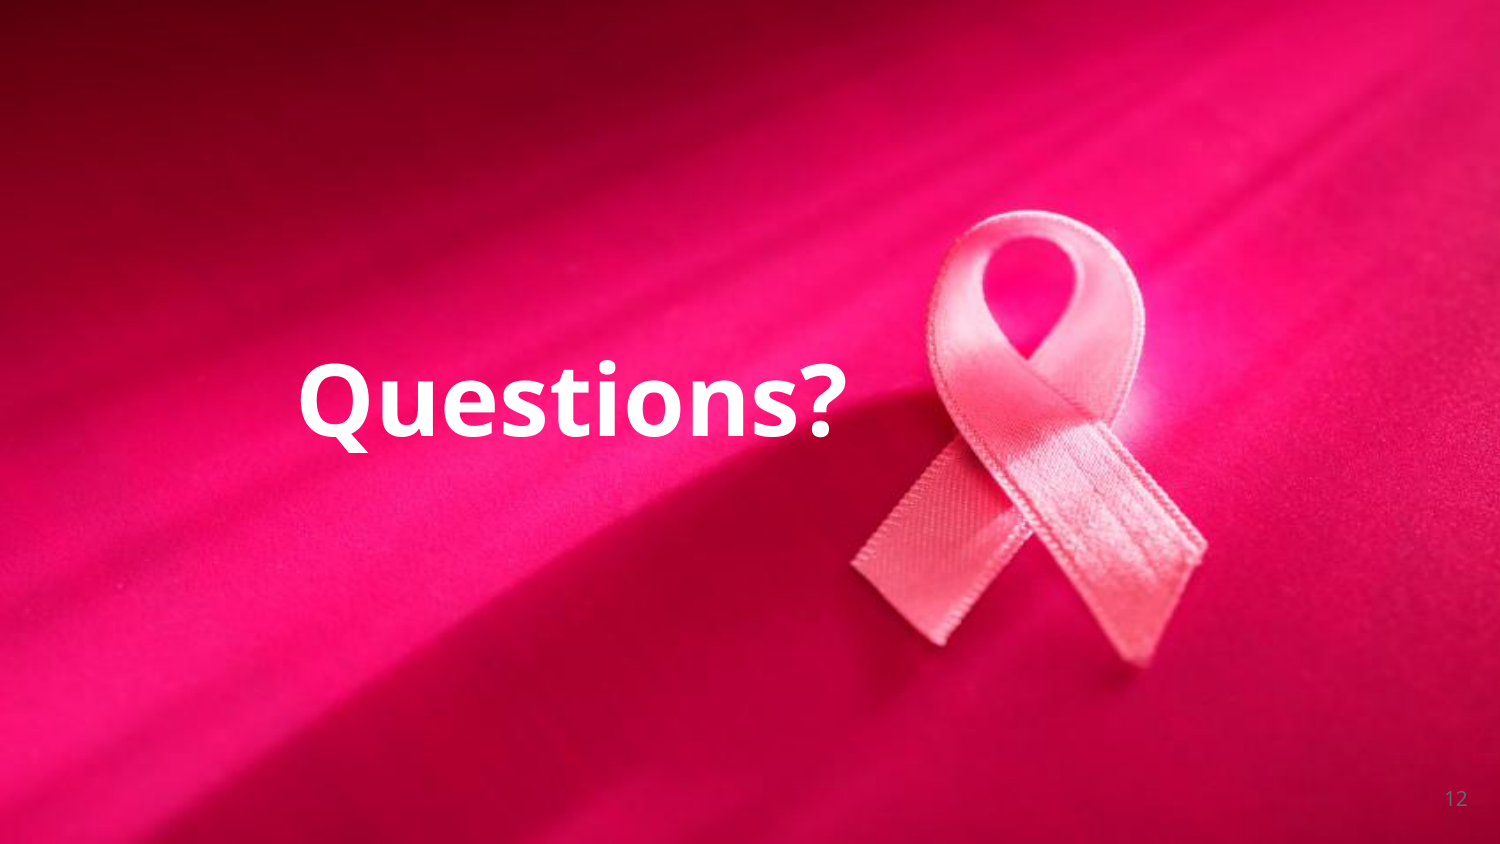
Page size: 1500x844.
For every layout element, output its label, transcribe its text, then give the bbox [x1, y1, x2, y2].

slide_number ‹#› [1392, 767, 1483, 833]
picture [0, 0, 1500, 844]
title Questions? [0, 321, 1272, 425]
